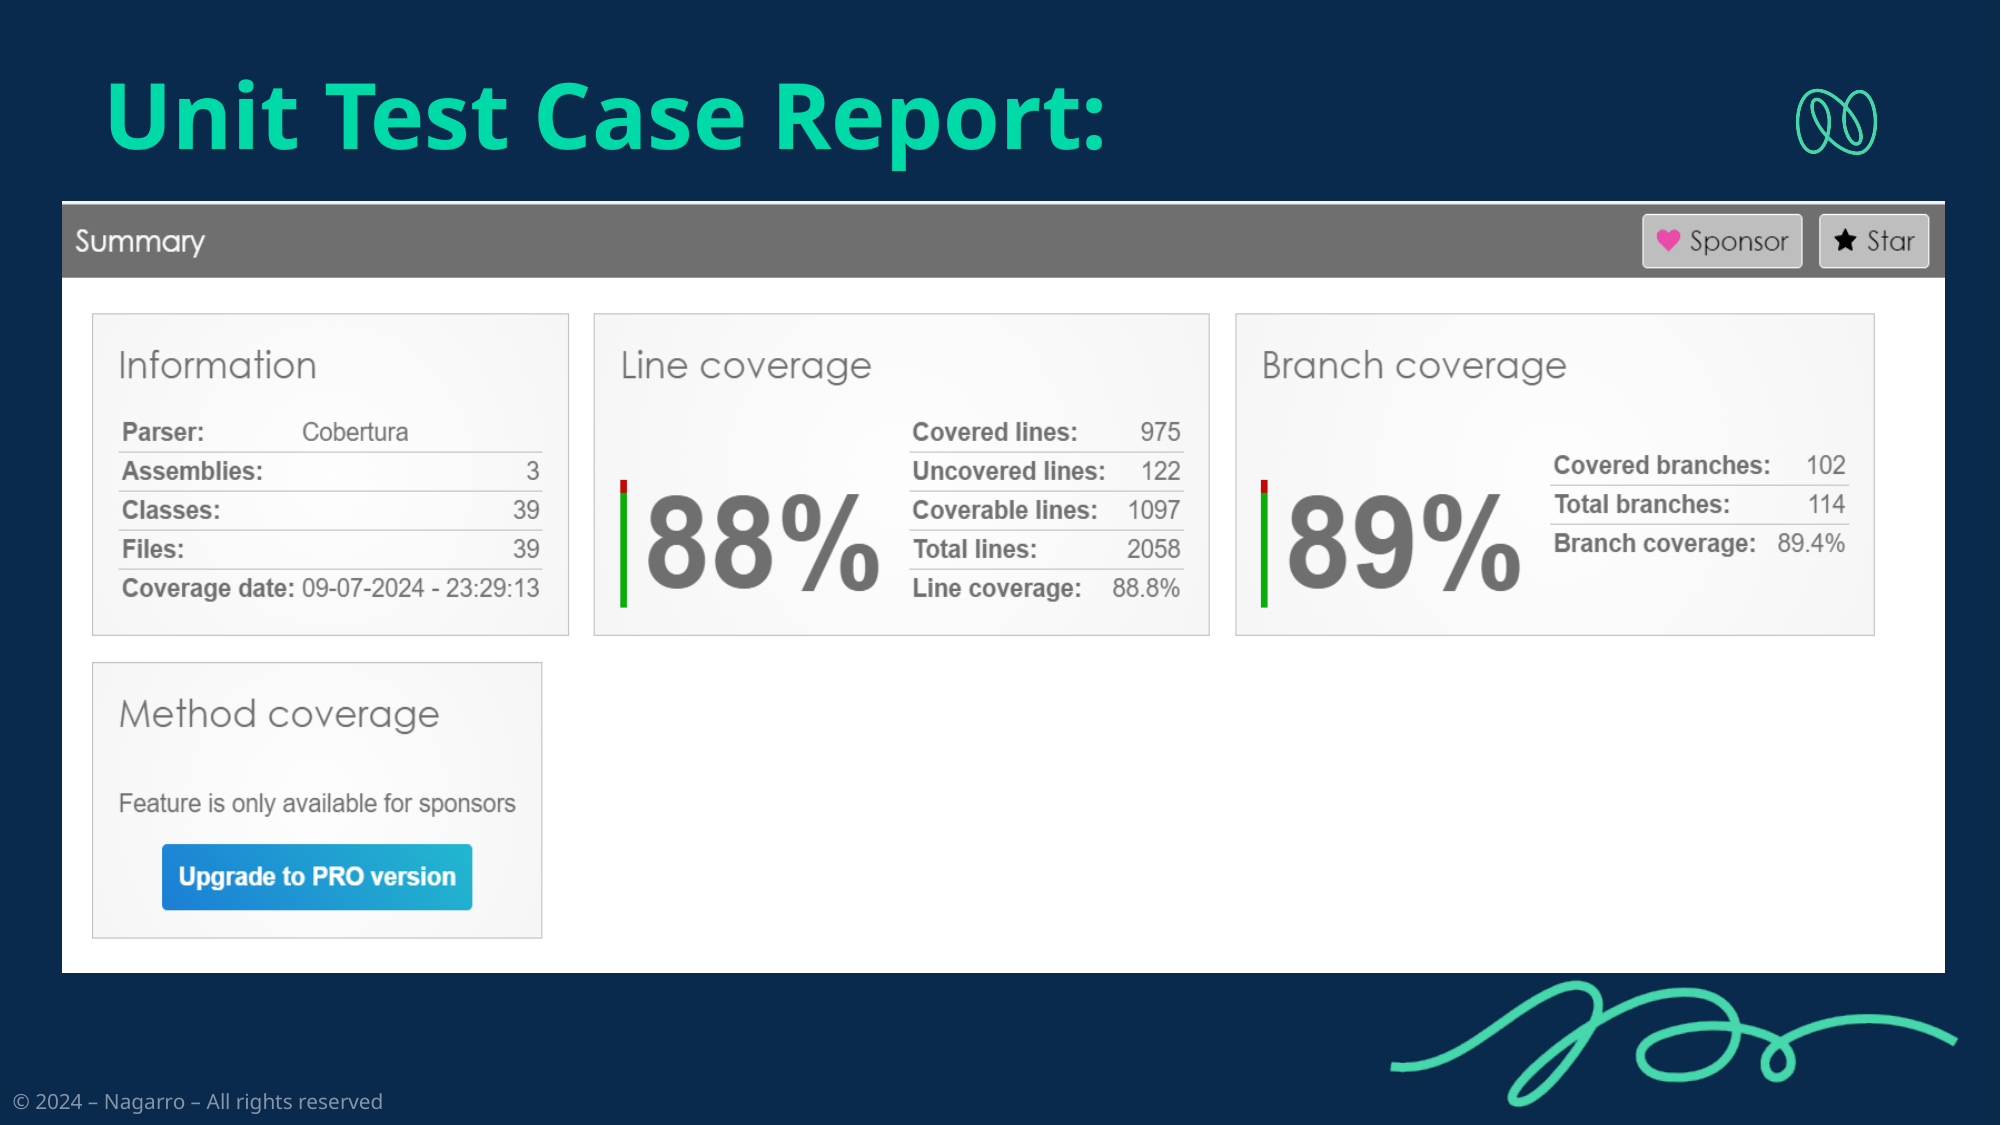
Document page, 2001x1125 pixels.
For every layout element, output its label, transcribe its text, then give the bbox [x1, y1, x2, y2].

picture [62, 201, 1978, 1125]
title Unit Test Case Report: [88, 65, 1691, 176]
picture [1772, 62, 1906, 180]
